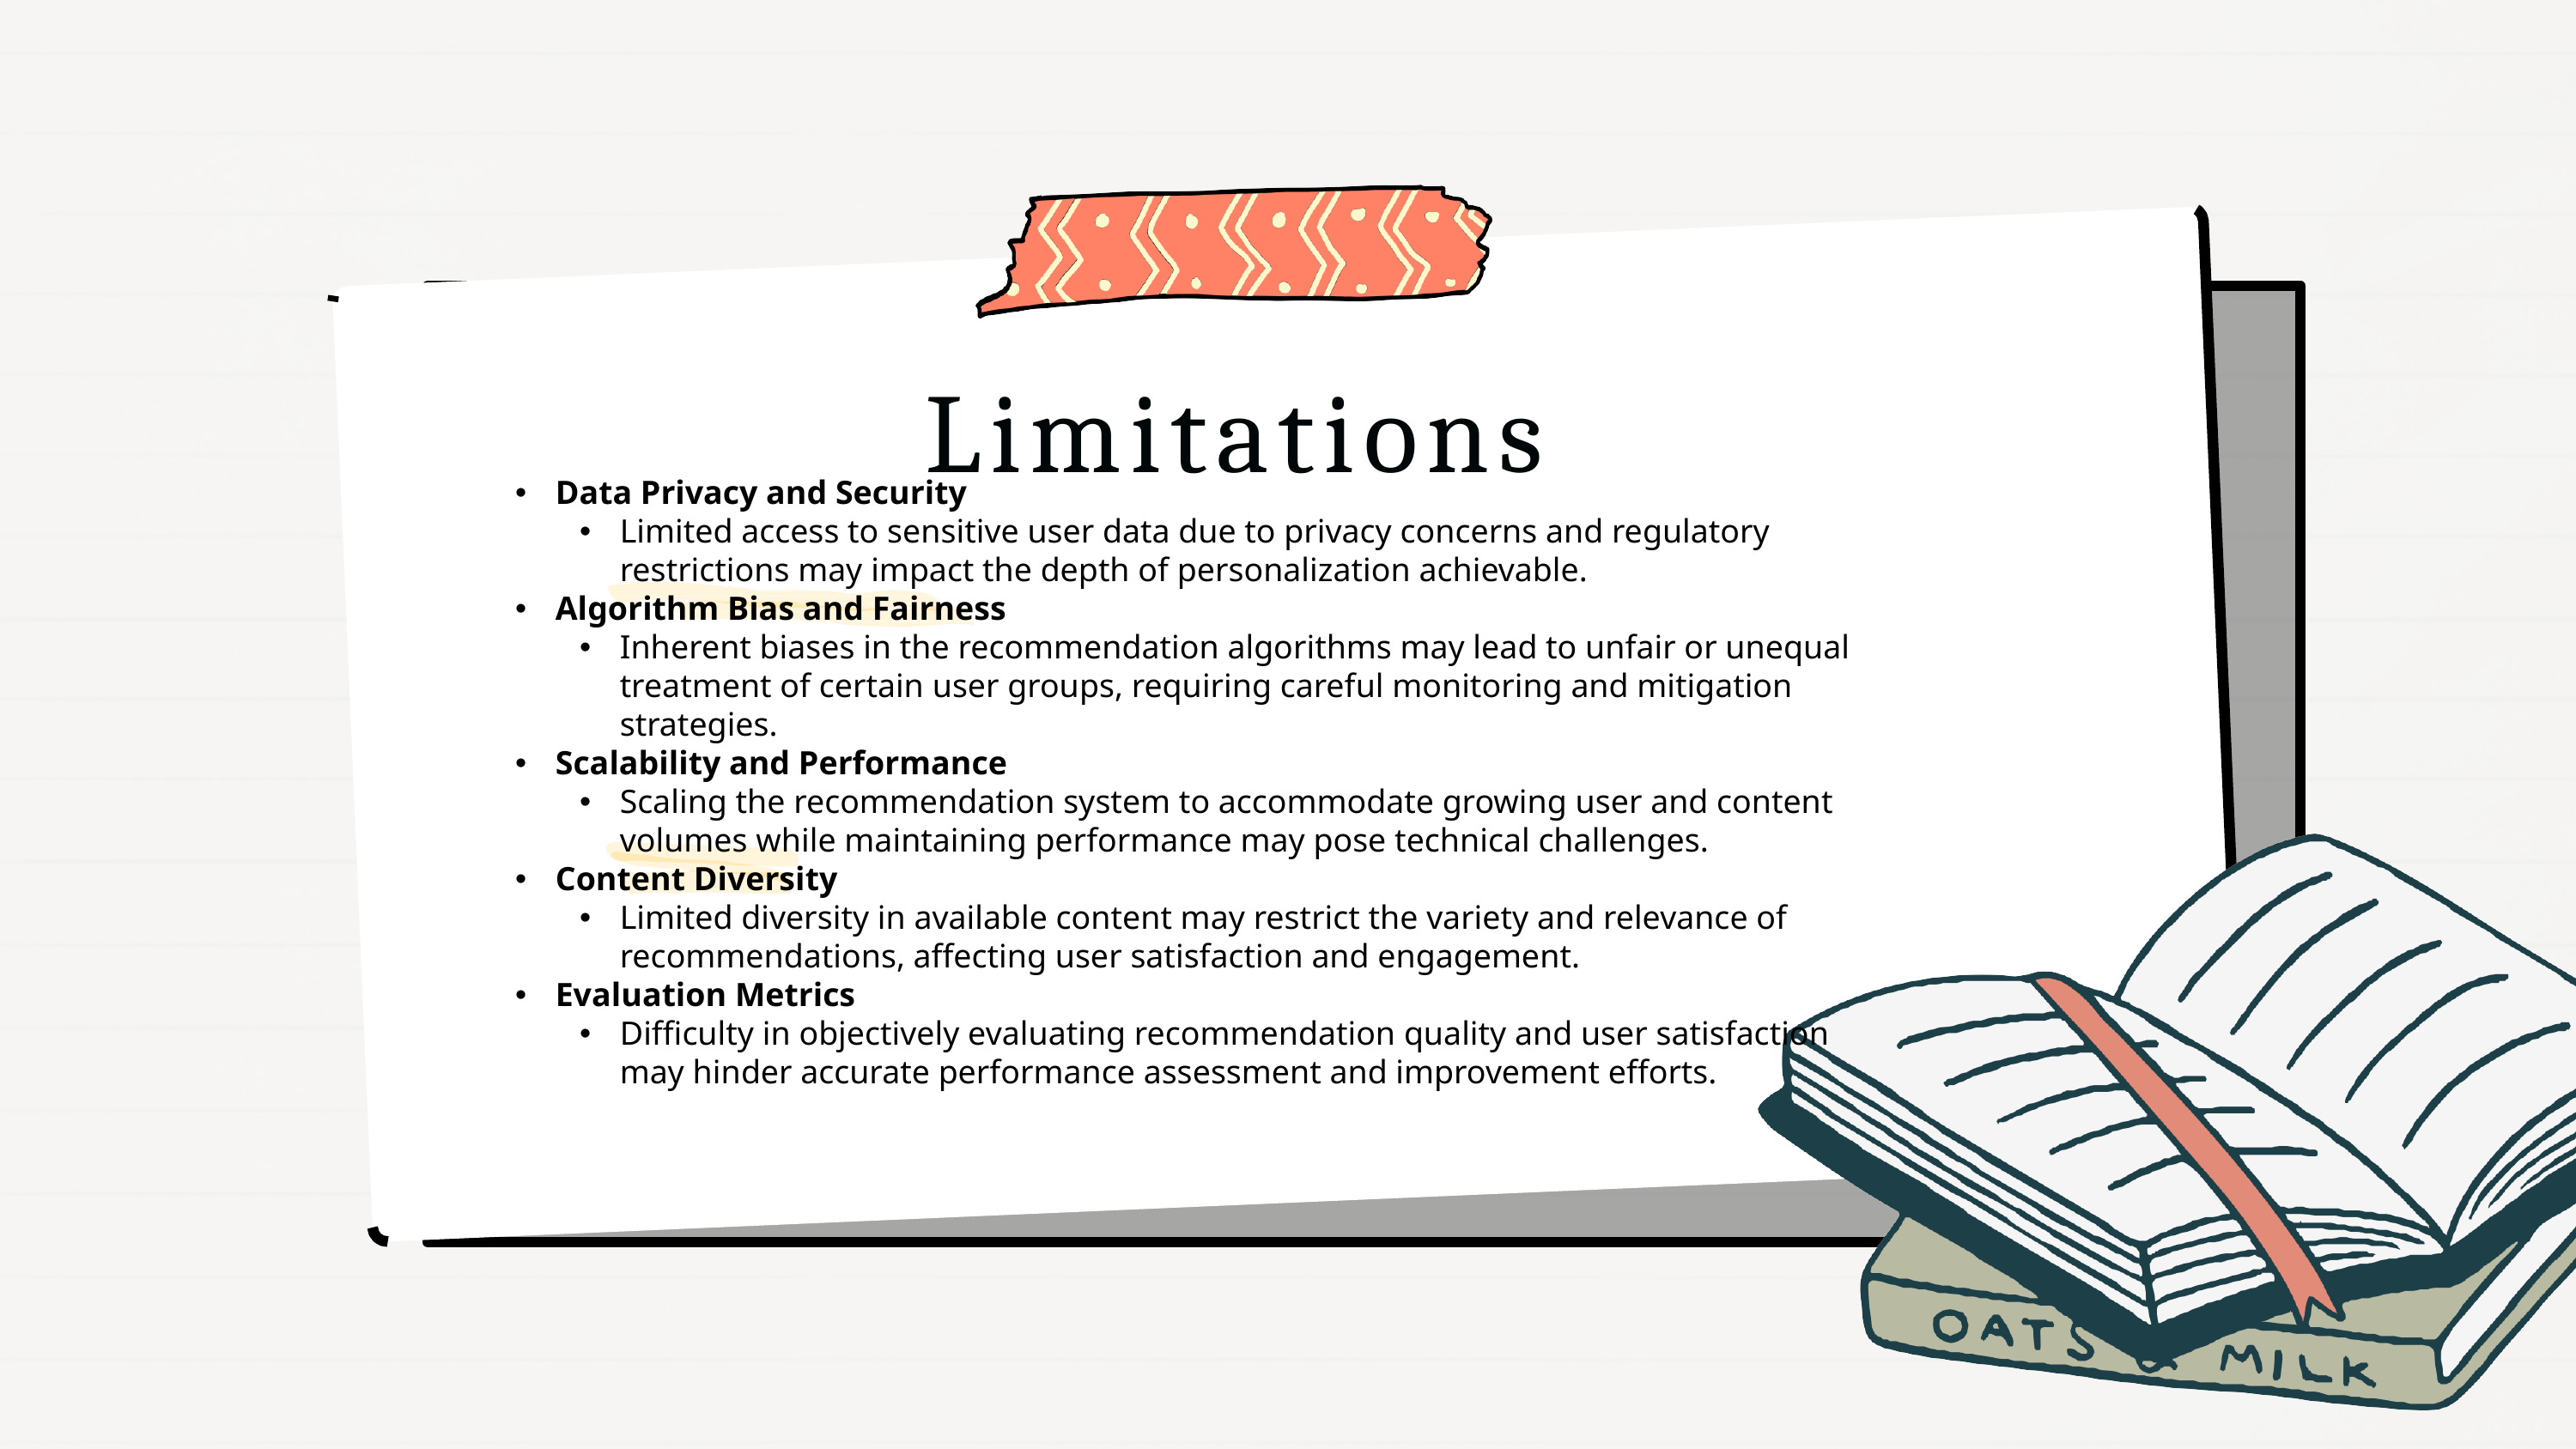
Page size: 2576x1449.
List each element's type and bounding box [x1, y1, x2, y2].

picture [0, 0, 2576, 1449]
text_box [326, 185, 2576, 1410]
